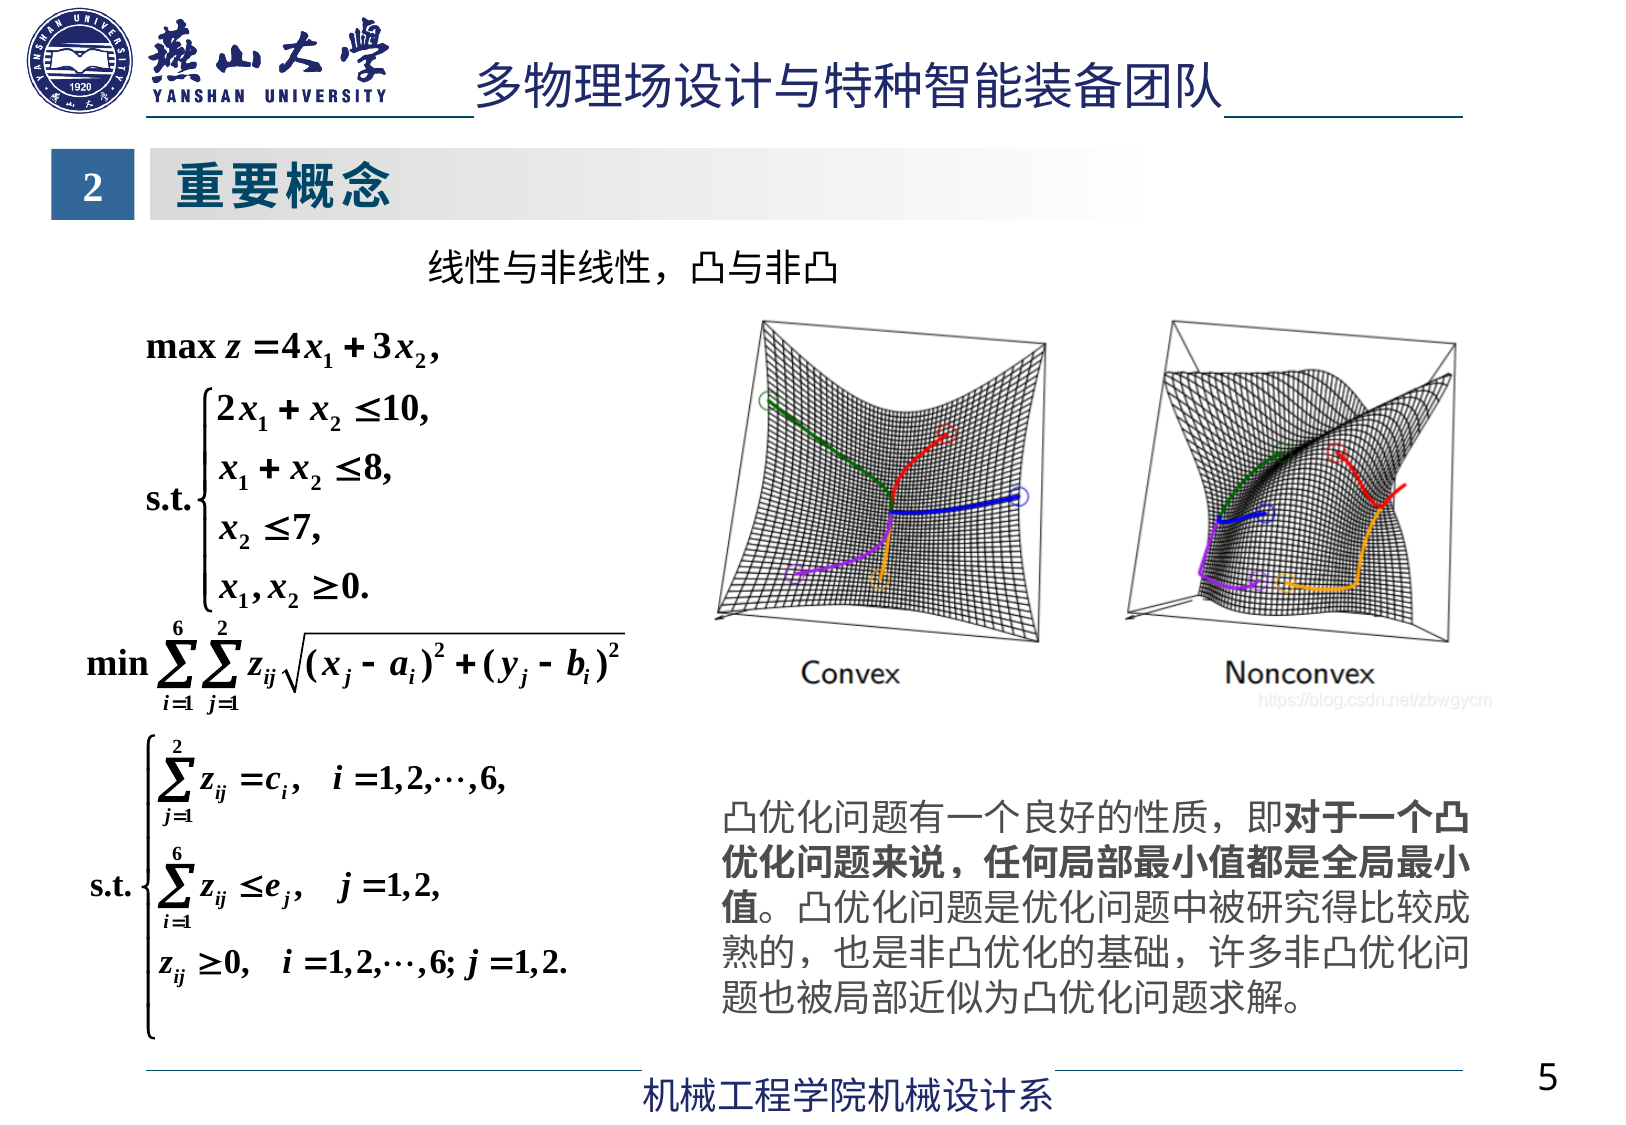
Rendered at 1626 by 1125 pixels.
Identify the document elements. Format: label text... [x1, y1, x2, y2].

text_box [89, 732, 570, 1043]
picture [705, 290, 1503, 720]
text_box 多物理场设计与特种智能装备团队 [458, 75, 1239, 122]
text_box 机械工程学院机械设计系 [627, 1064, 1070, 1125]
slide_number 5 [1438, 1052, 1559, 1083]
picture [26, 6, 389, 114]
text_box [51, 148, 1154, 221]
text_box 凸优化问题有一个良好的性质，即对于一个凸优化问题来说，任何局部最小值都是全局最小值。凸优化问题是优化问题中被研究得比较成熟的，也是非凸优化的基础，许多非凸优化问题也被局部近似为凸优化问题求解。 [706, 786, 1519, 1027]
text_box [144, 324, 441, 613]
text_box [85, 615, 629, 720]
text_box 线性与非线性，凸与非凸 [412, 236, 866, 297]
text_box [0, 0, 1625, 75]
